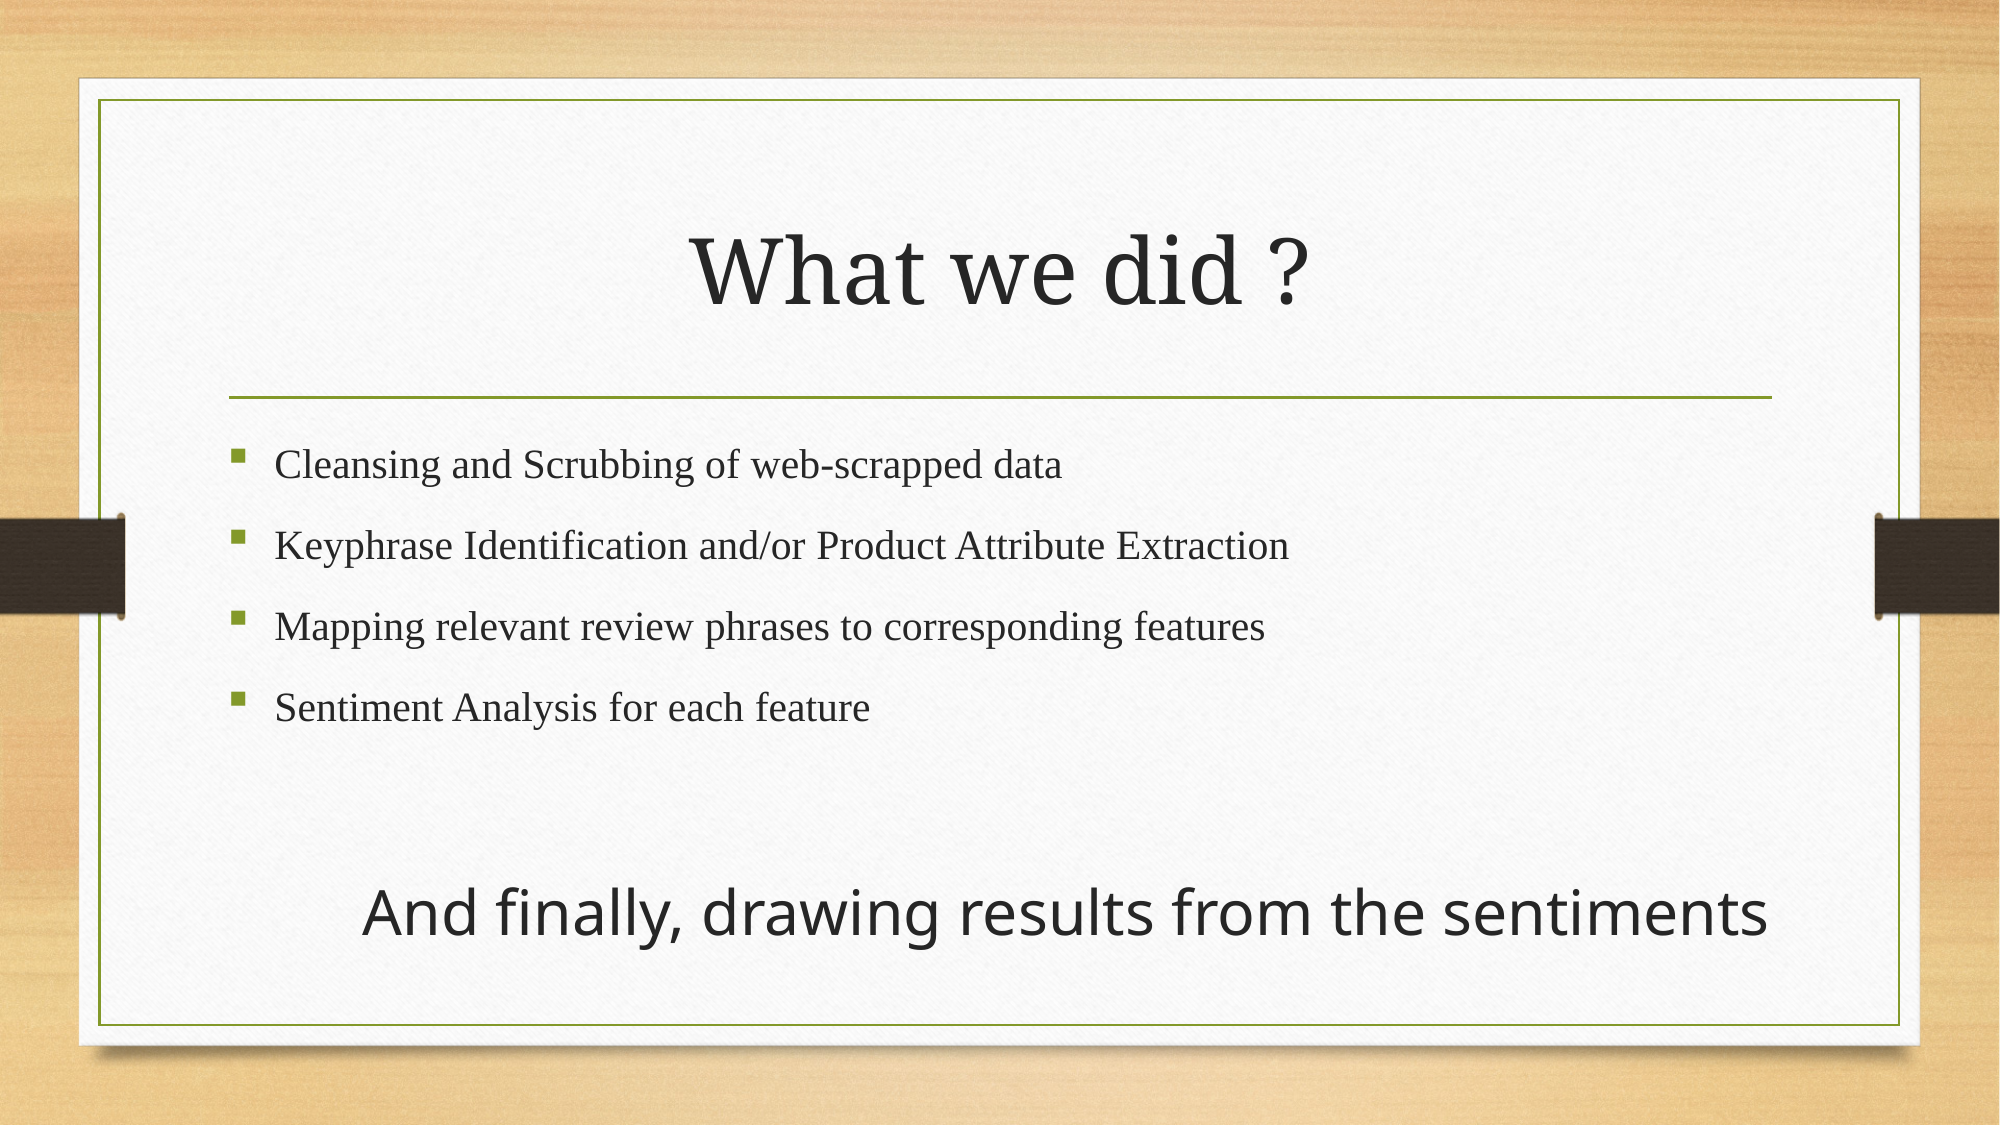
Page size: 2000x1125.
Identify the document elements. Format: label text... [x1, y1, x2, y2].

list Cleansing and Scrubbing of web-scrapped data Keyphrase Identification and/or Product Attribute Extraction Mapping relevant review phrases to corresponding features Sentiment Analysis for each feature And finally, drawing results from the sentiments [212, 419, 1787, 1000]
picture [0, 0, 2000, 1125]
title What we did ? [212, 161, 1787, 375]
